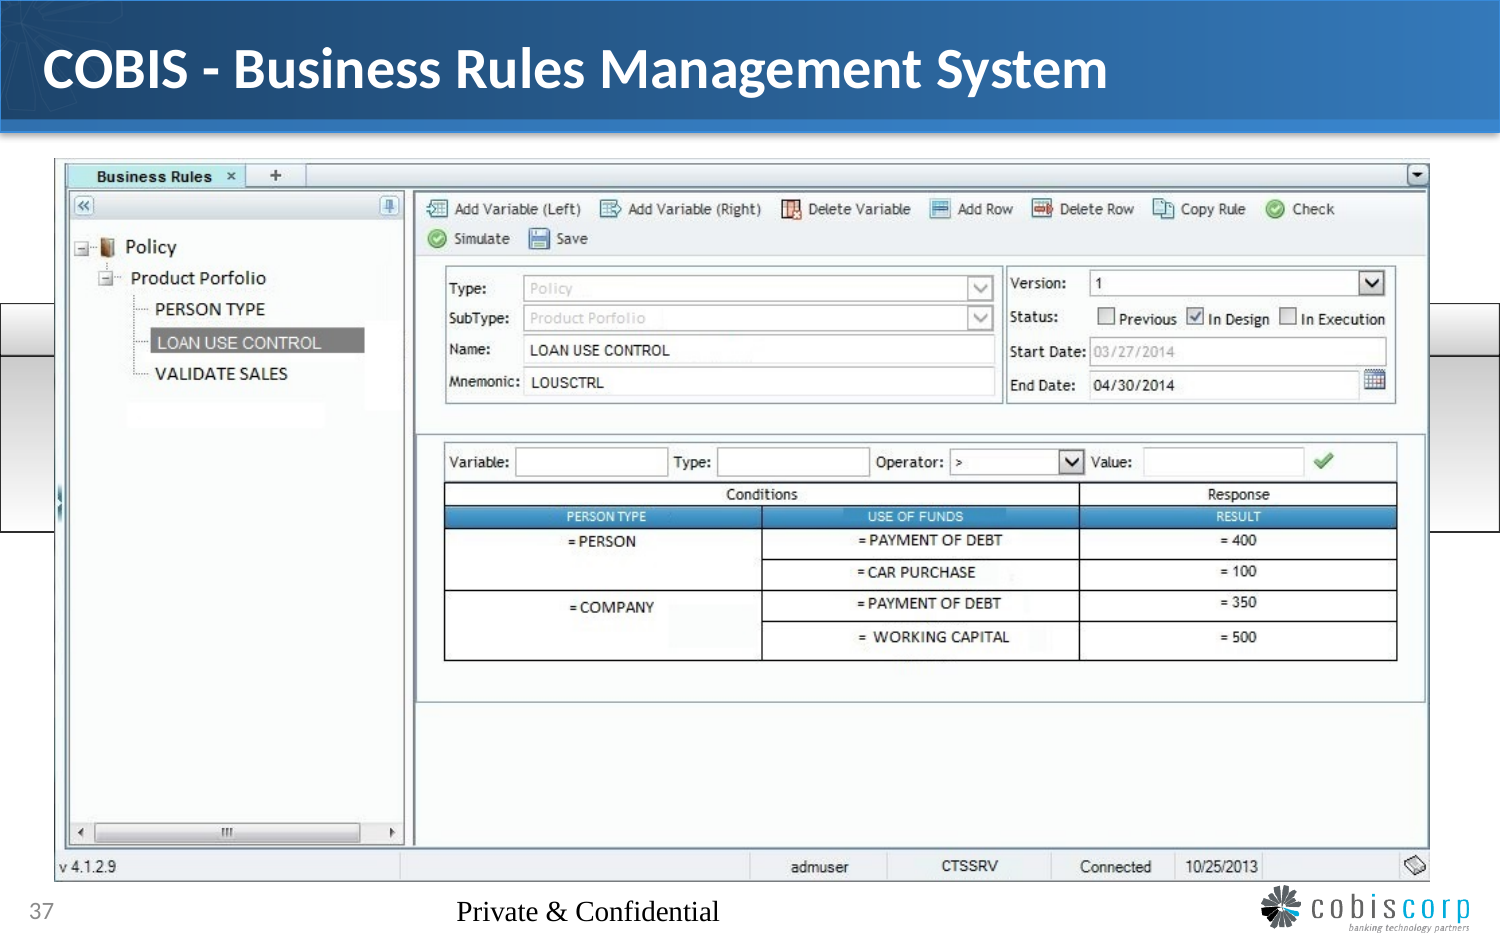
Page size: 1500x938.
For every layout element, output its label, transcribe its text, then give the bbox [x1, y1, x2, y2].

picture [1261, 885, 1469, 933]
footer Private & Confidential [93, 890, 1085, 935]
slide_number 37 [28, 884, 93, 935]
title COBIS - Business Rules Management System [28, 0, 1471, 132]
picture [54, 158, 1430, 882]
picture [1461, 902, 1466, 916]
